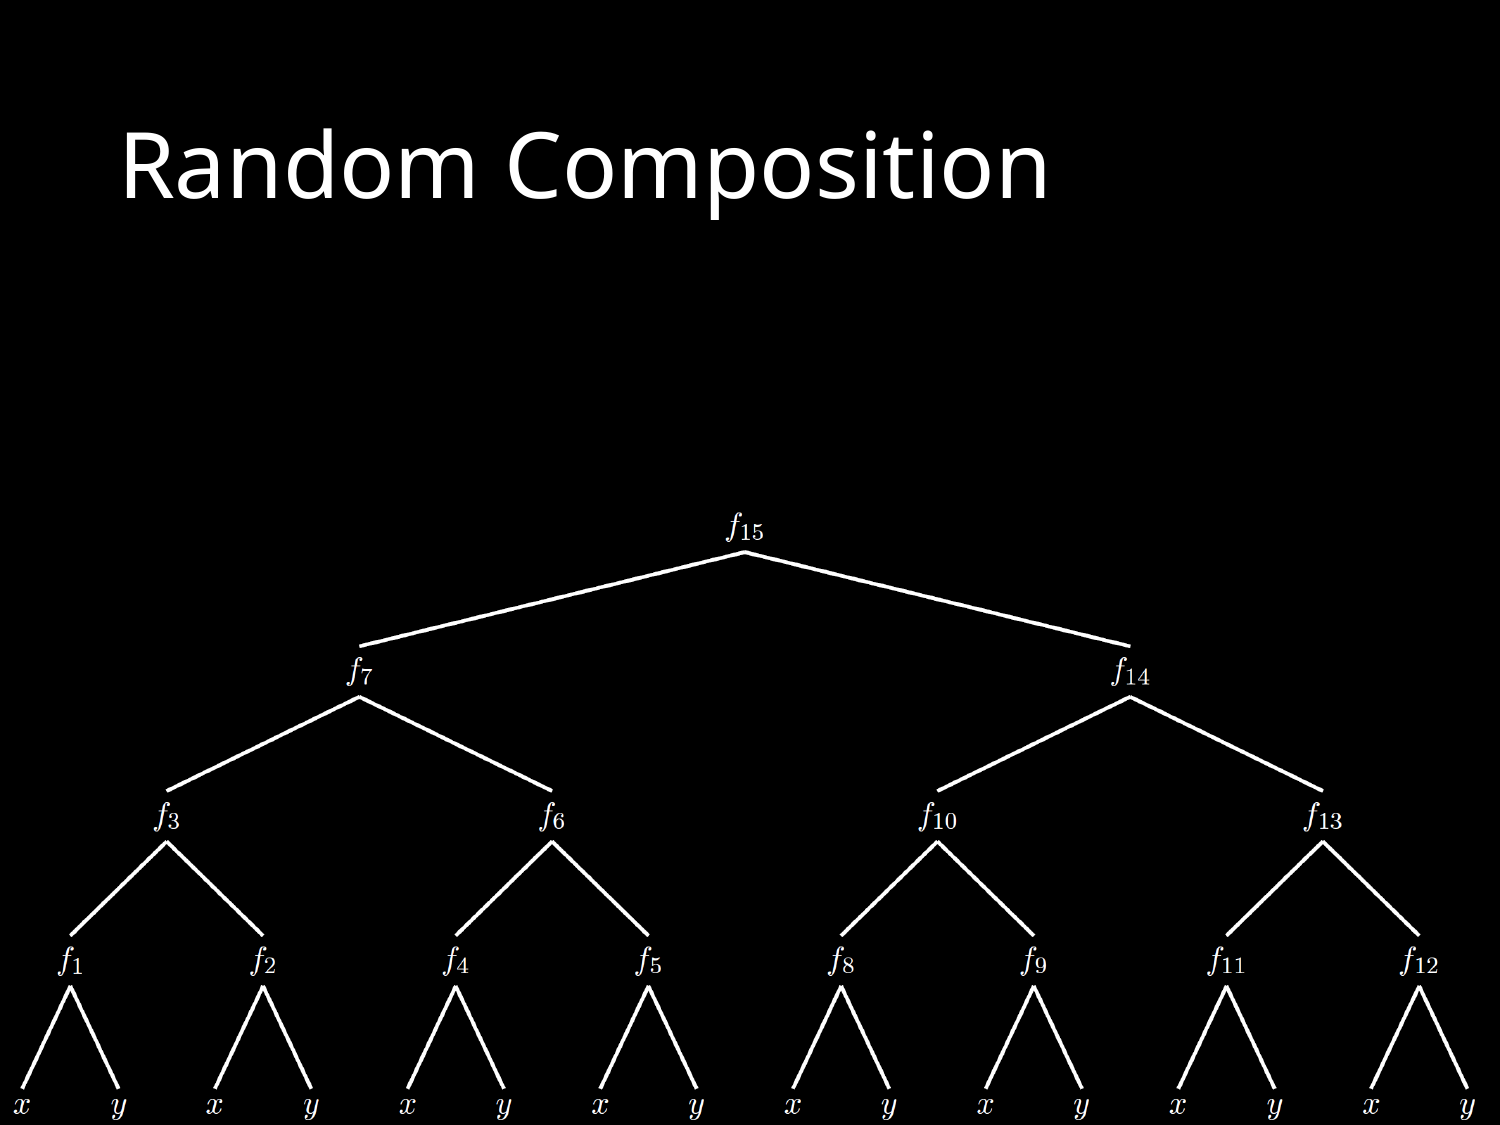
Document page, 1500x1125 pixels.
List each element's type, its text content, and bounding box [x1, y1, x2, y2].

picture [0, 499, 1500, 1125]
title Random Composition [103, 59, 1397, 278]
